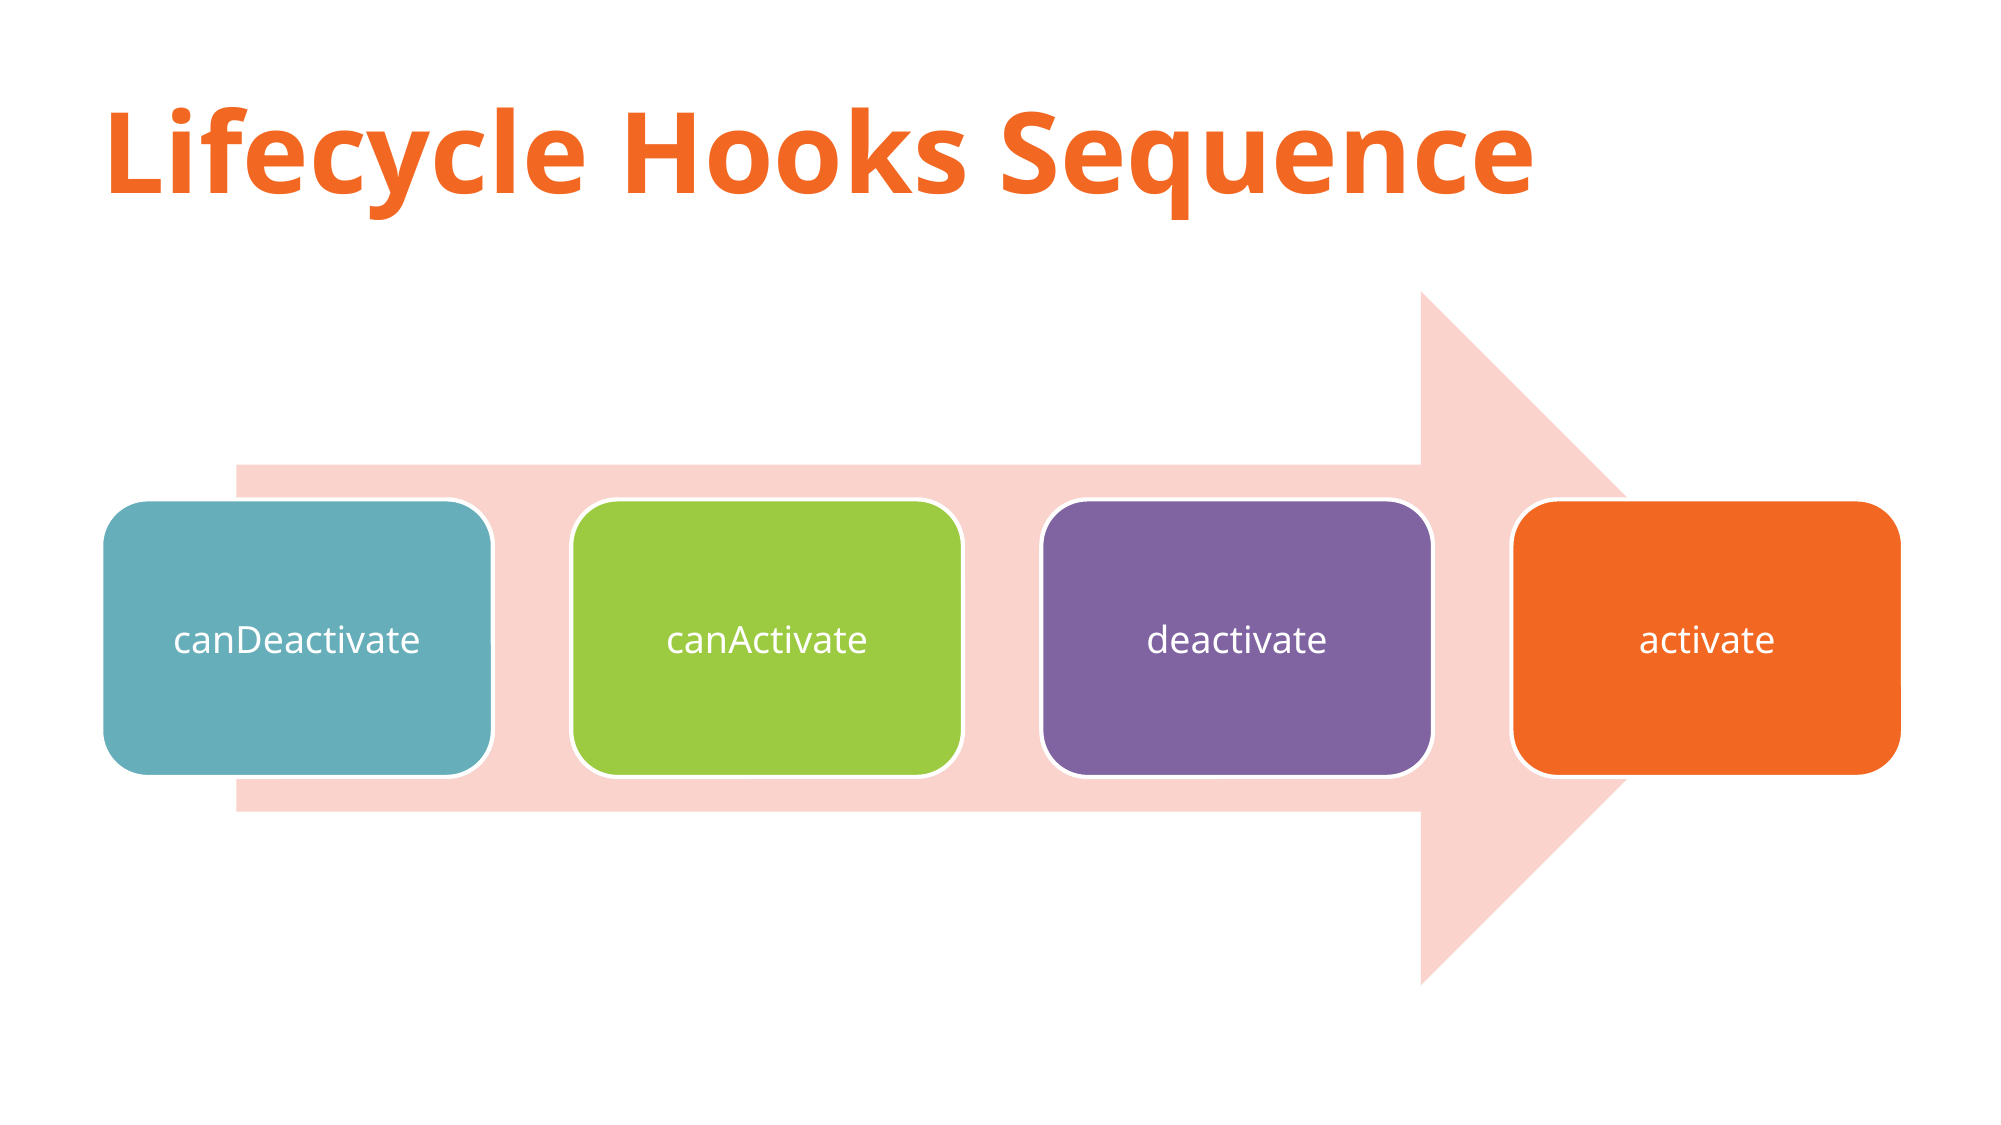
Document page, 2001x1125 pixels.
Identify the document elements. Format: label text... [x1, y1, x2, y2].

title Lifecycle Hooks Sequence [101, 30, 1903, 288]
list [100, 290, 1904, 986]
